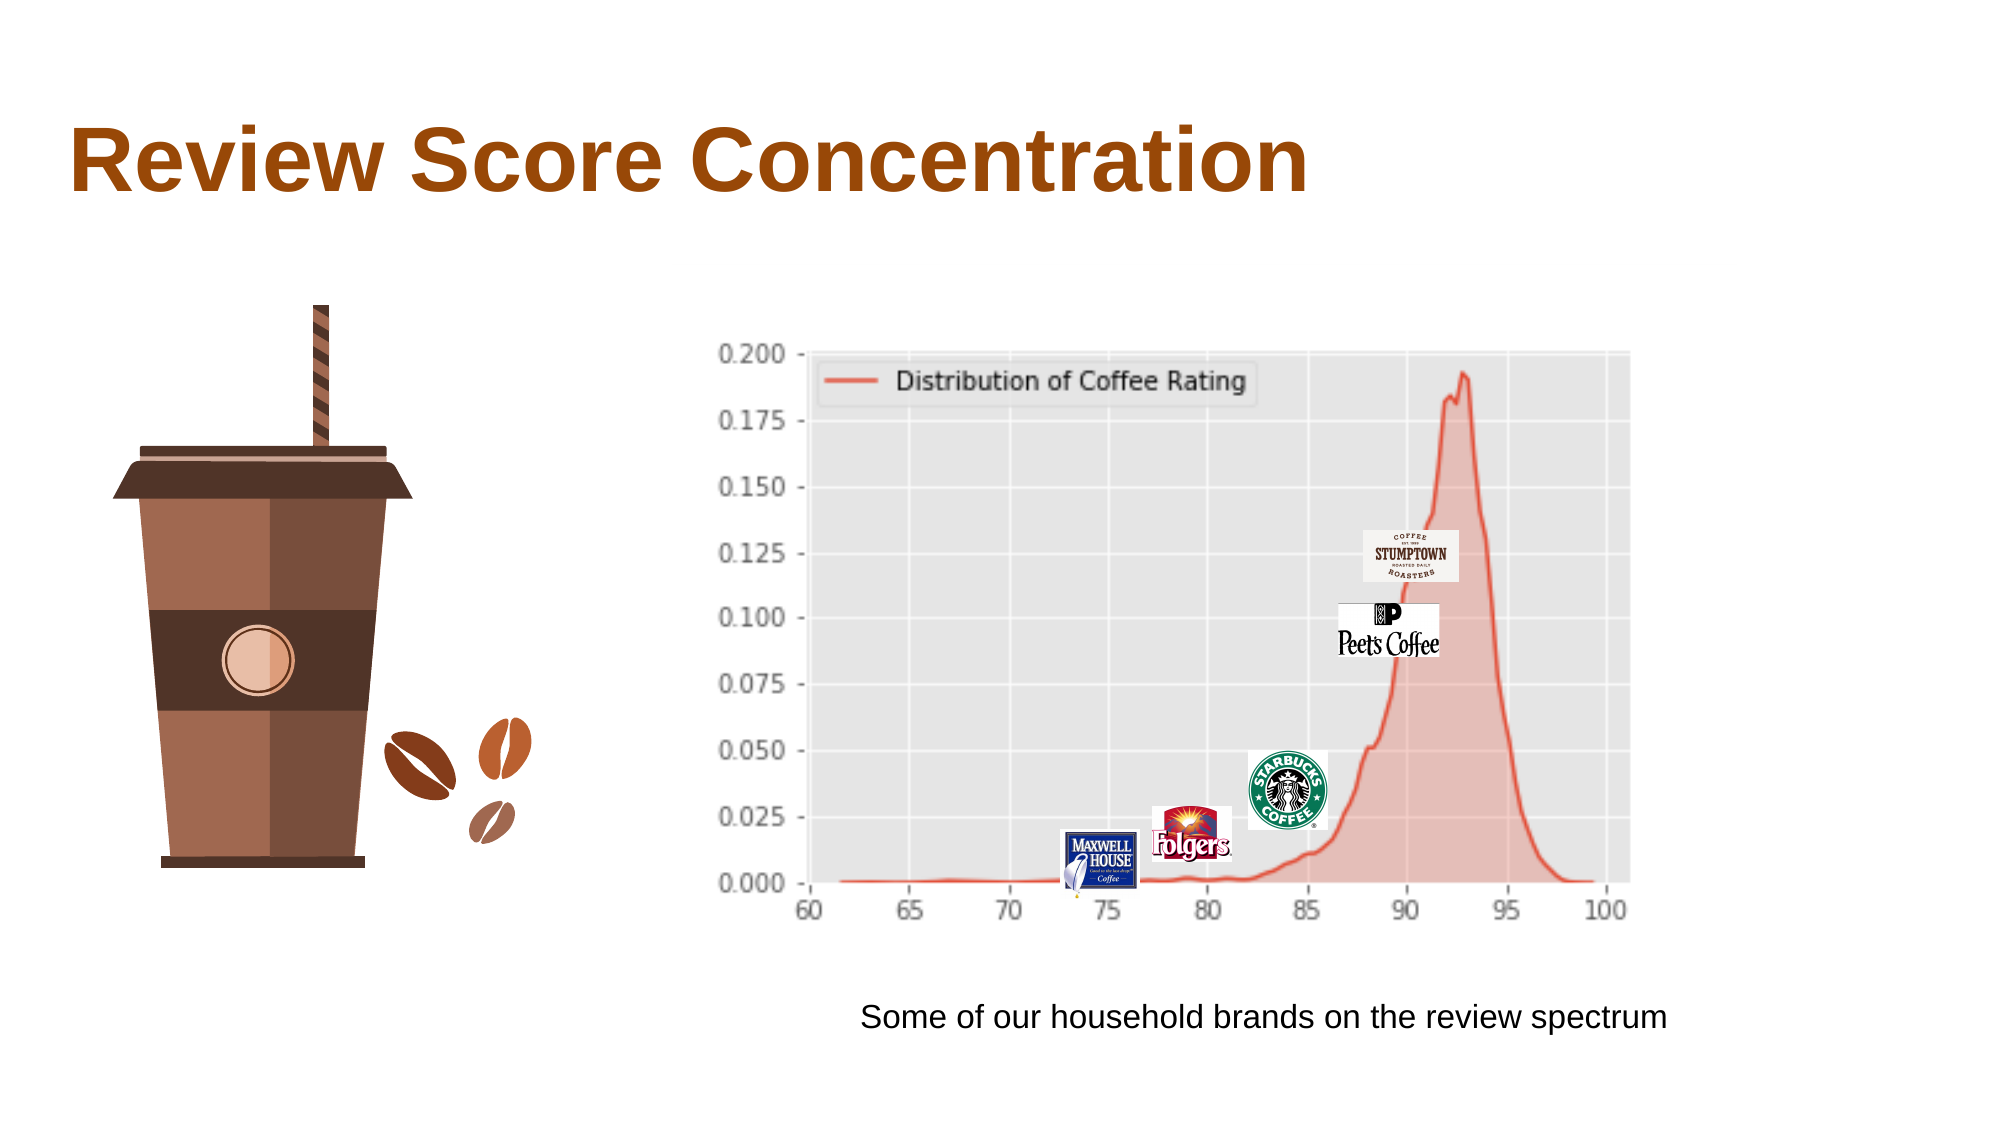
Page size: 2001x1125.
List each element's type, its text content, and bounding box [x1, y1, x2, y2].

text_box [112, 304, 413, 868]
text_box Review Score Concentration [53, 92, 1745, 218]
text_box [384, 717, 532, 844]
picture [672, 262, 1737, 973]
text_box Some of our household brands on the review spectrum [767, 987, 1762, 1043]
